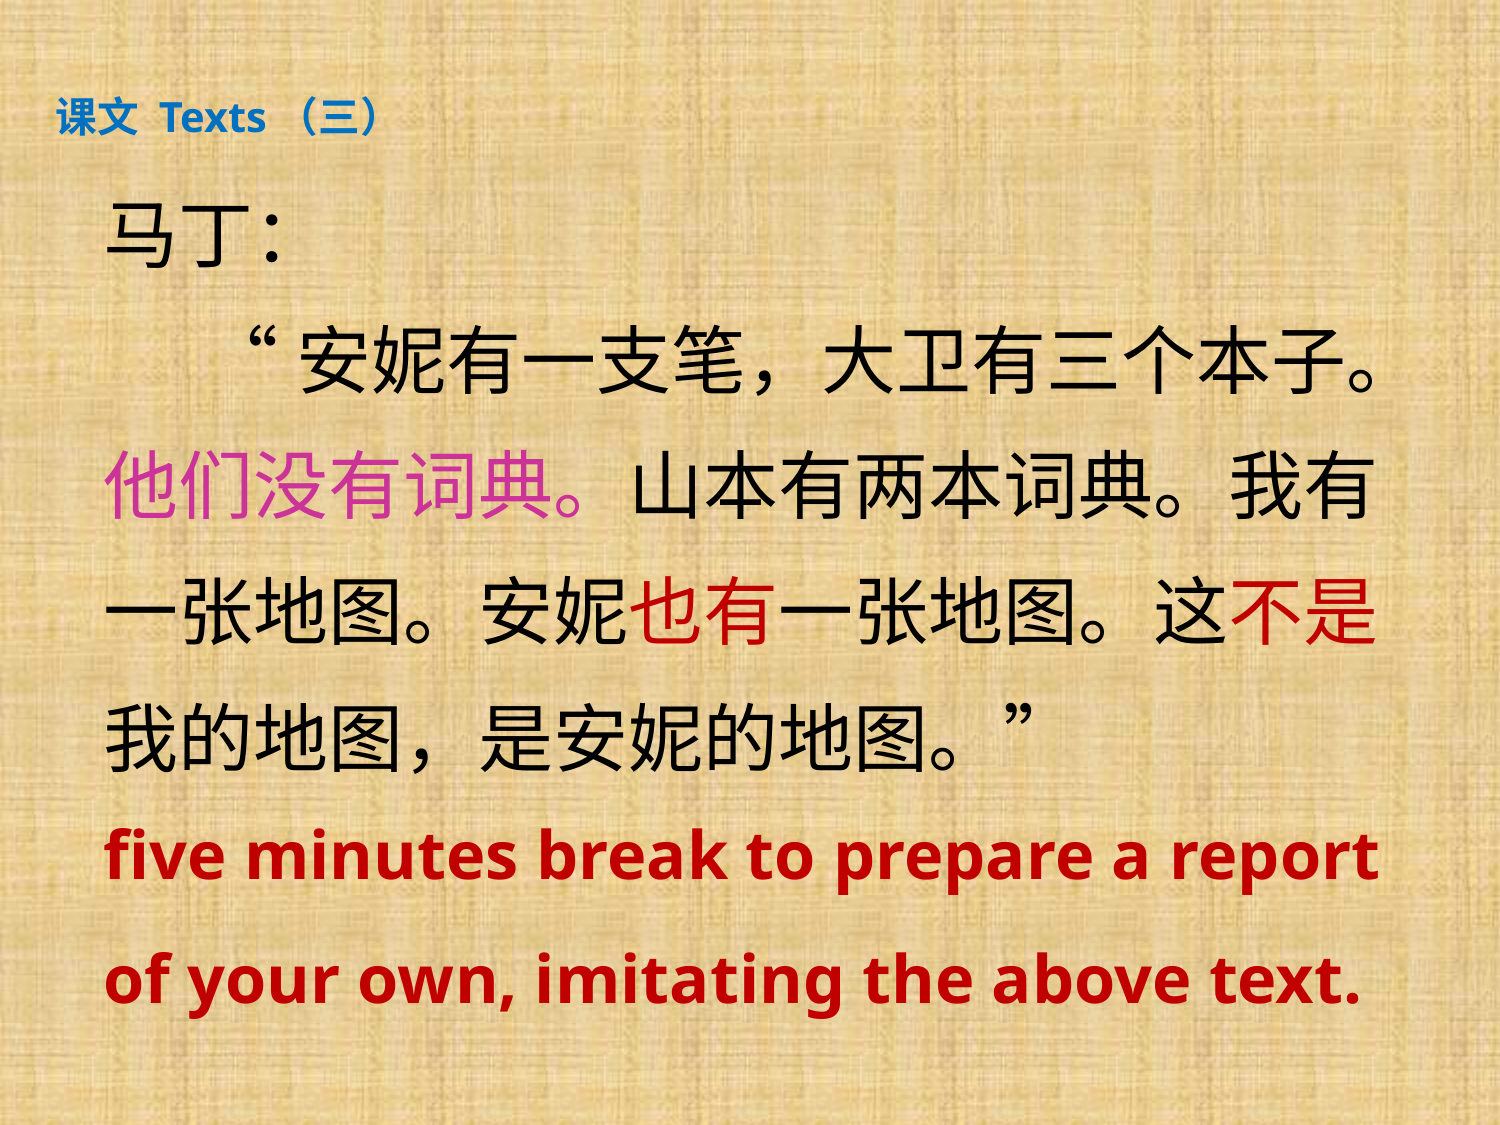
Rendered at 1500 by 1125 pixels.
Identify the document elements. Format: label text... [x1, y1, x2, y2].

picture [0, 0, 1500, 1125]
text_box 马丁： “安妮有一支笔，大卫有三个本子。他们没有词典。山本有两本词典。我有一张地图。安妮也有一张地图。这不是我的地图，是安妮的地图。” five minutes break to prepare a report of your own, imitating the above text. [88, 143, 1436, 1027]
text_box 课文 Texts（三） [41, 83, 443, 149]
